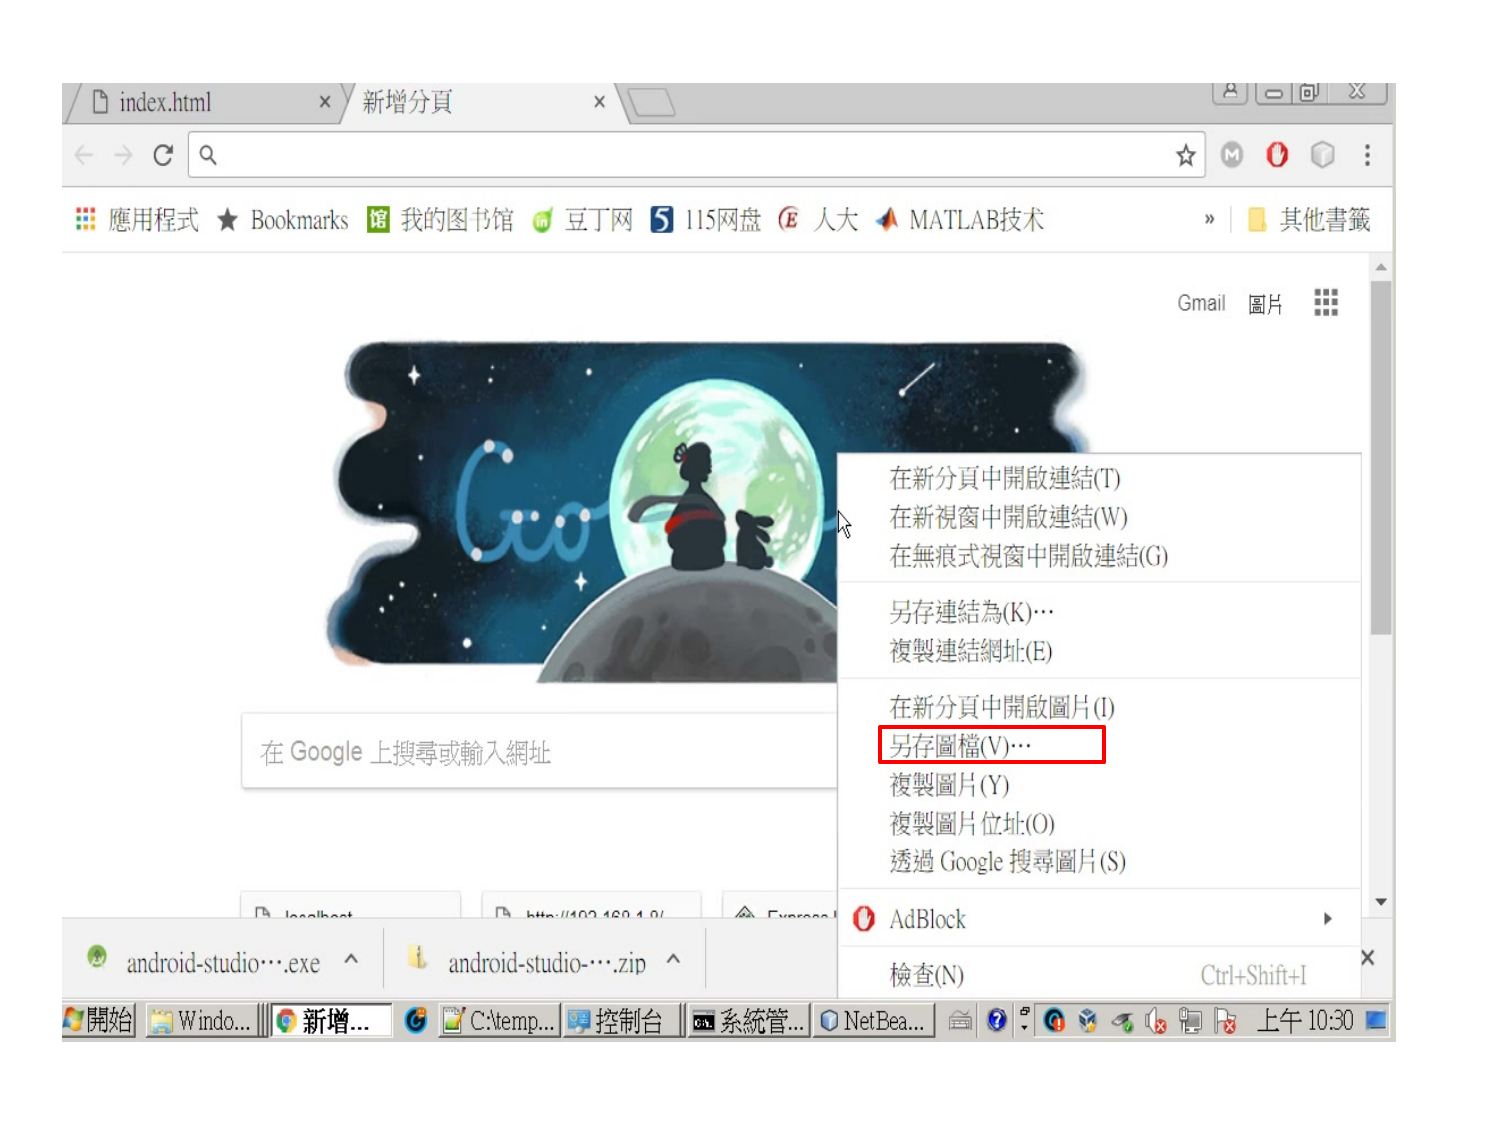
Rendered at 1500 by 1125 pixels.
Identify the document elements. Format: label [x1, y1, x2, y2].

picture [62, 83, 1396, 1042]
